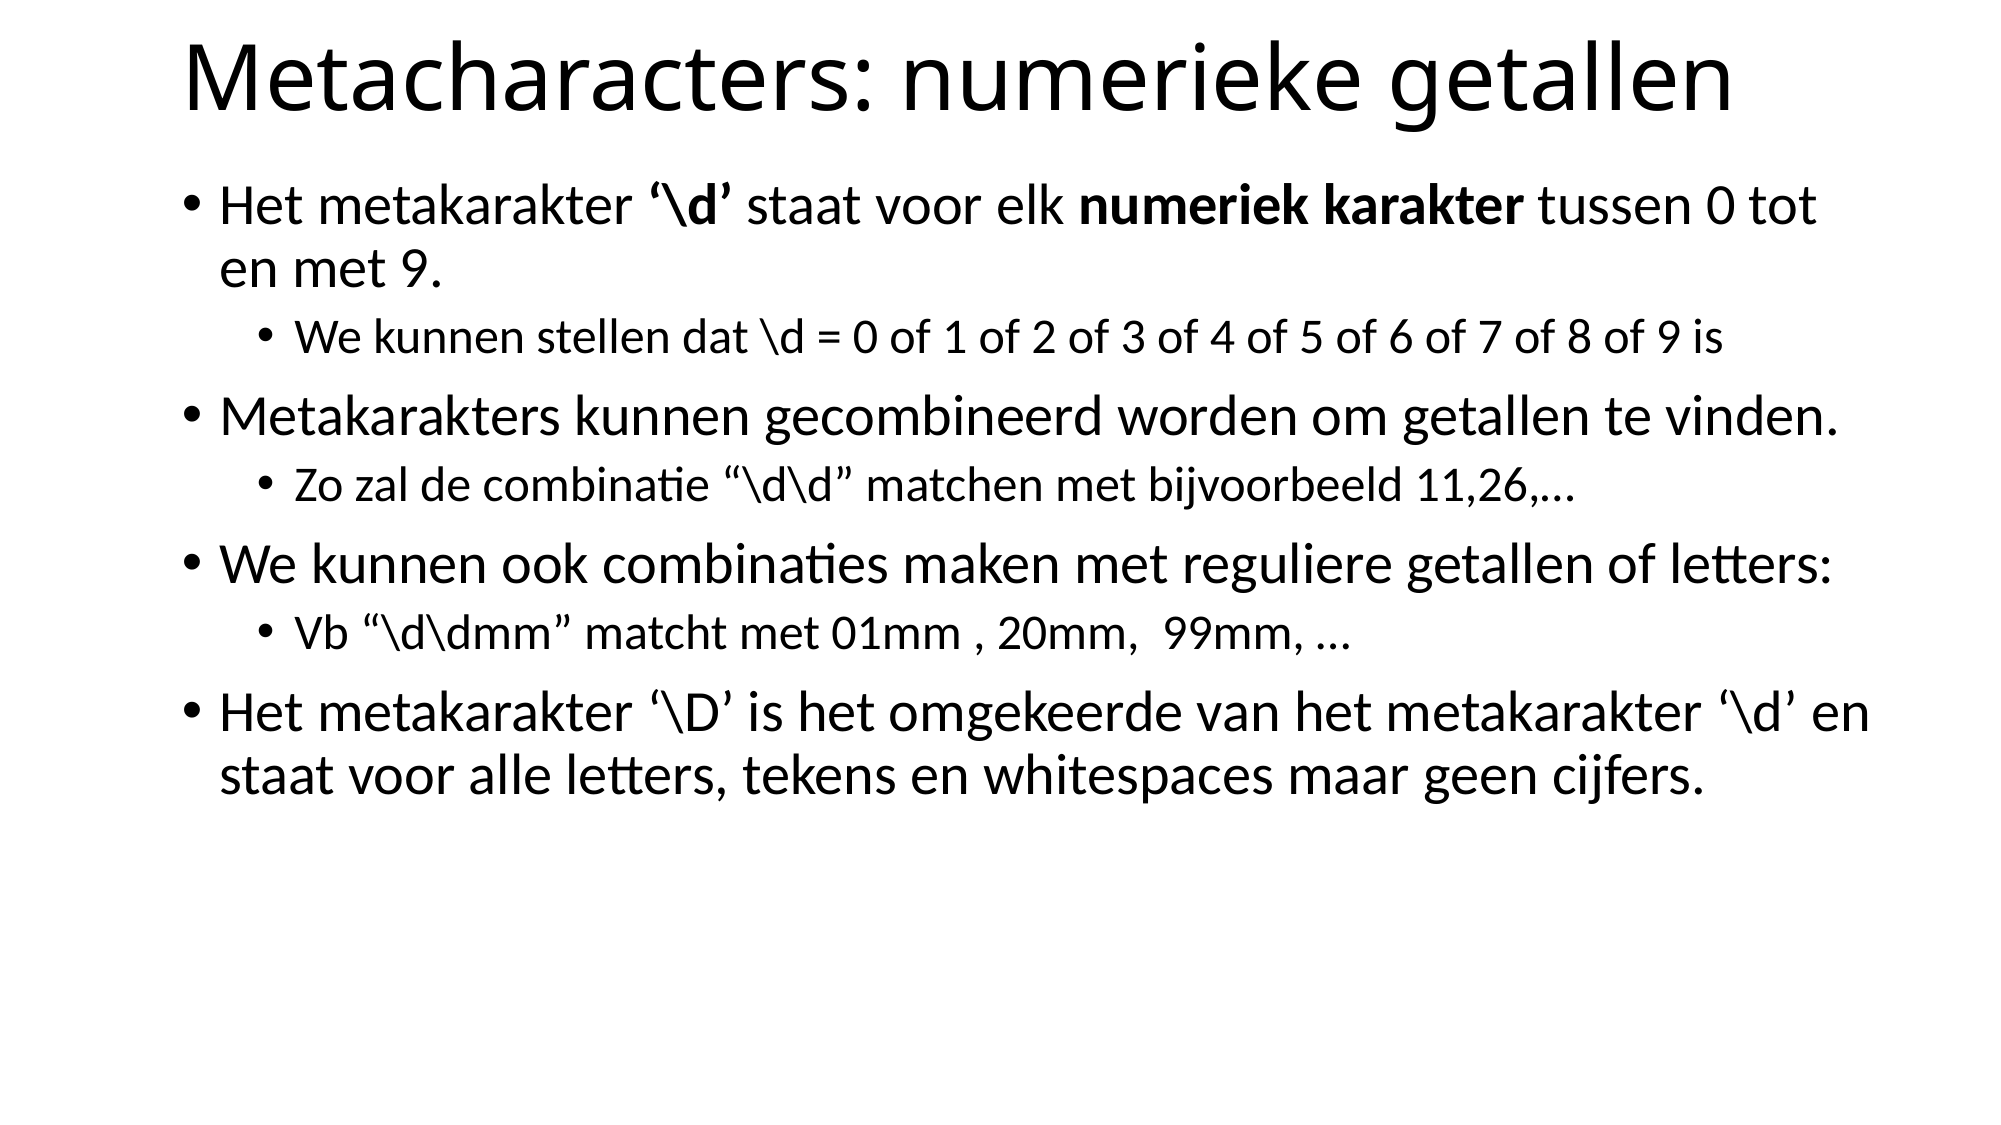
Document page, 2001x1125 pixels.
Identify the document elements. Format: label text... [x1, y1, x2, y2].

list Het metakarakter ‘\d’ staat voor elk numeriek karakter tussen 0 tot en met 9. We kunnen stellen dat \d = 0 of 1 of 2 of 3 of 4 of 5 of 6 of 7 of 8 of 9 is Metakarakters kunnen gecombineerd worden om getallen te vinden. Zo zal de combinatie “\d\d” matchen met bijvoorbeeld 11,26,… We kunnen ook combinaties maken met reguliere getallen of letters: Vb “\d\dmm” matcht met 01mm , 20mm, 99mm, … Het metakarakter ‘\D’ is het omgekeerde van het metakarakter ‘\d’ en staat voor alle letters, tekens en whitespaces maar geen cijfers. [166, 166, 1892, 1066]
title Metacharacters: numerieke getallen [166, 15, 1892, 146]
